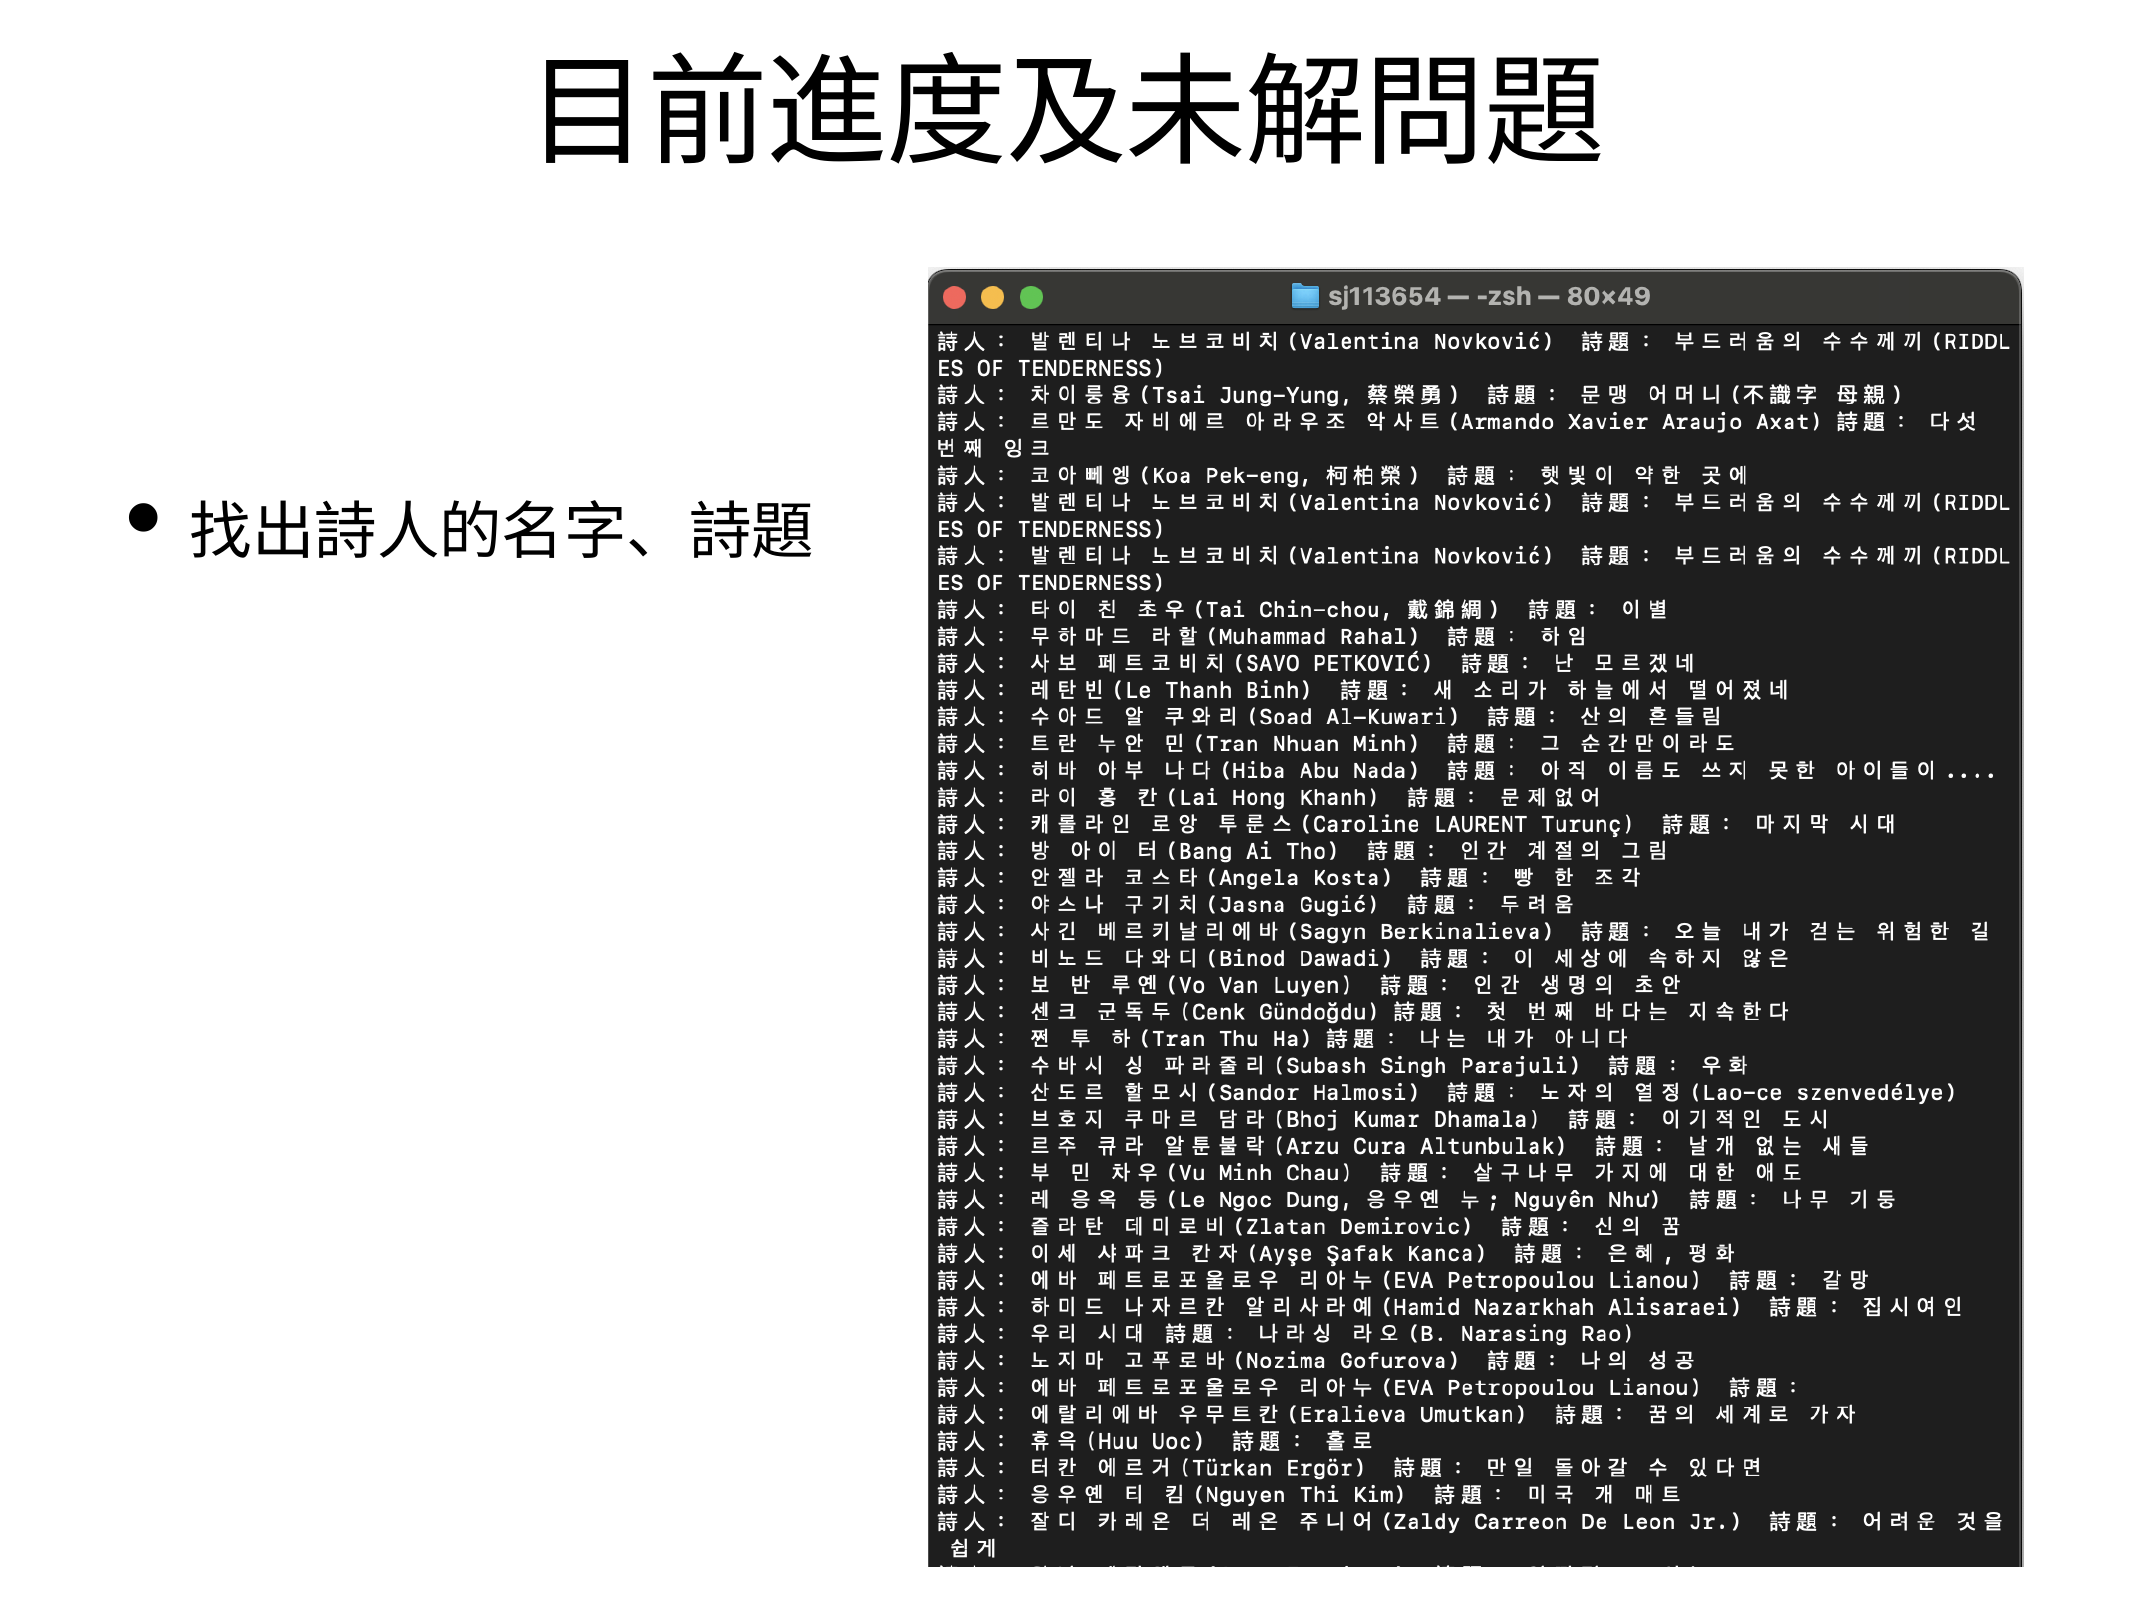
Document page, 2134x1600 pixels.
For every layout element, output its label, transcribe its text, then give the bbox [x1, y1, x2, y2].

title 目前進度及未解問題 [116, 64, 2018, 258]
list 找出詩人的名字、詩題 [116, 491, 928, 1484]
picture [928, 267, 2024, 1568]
